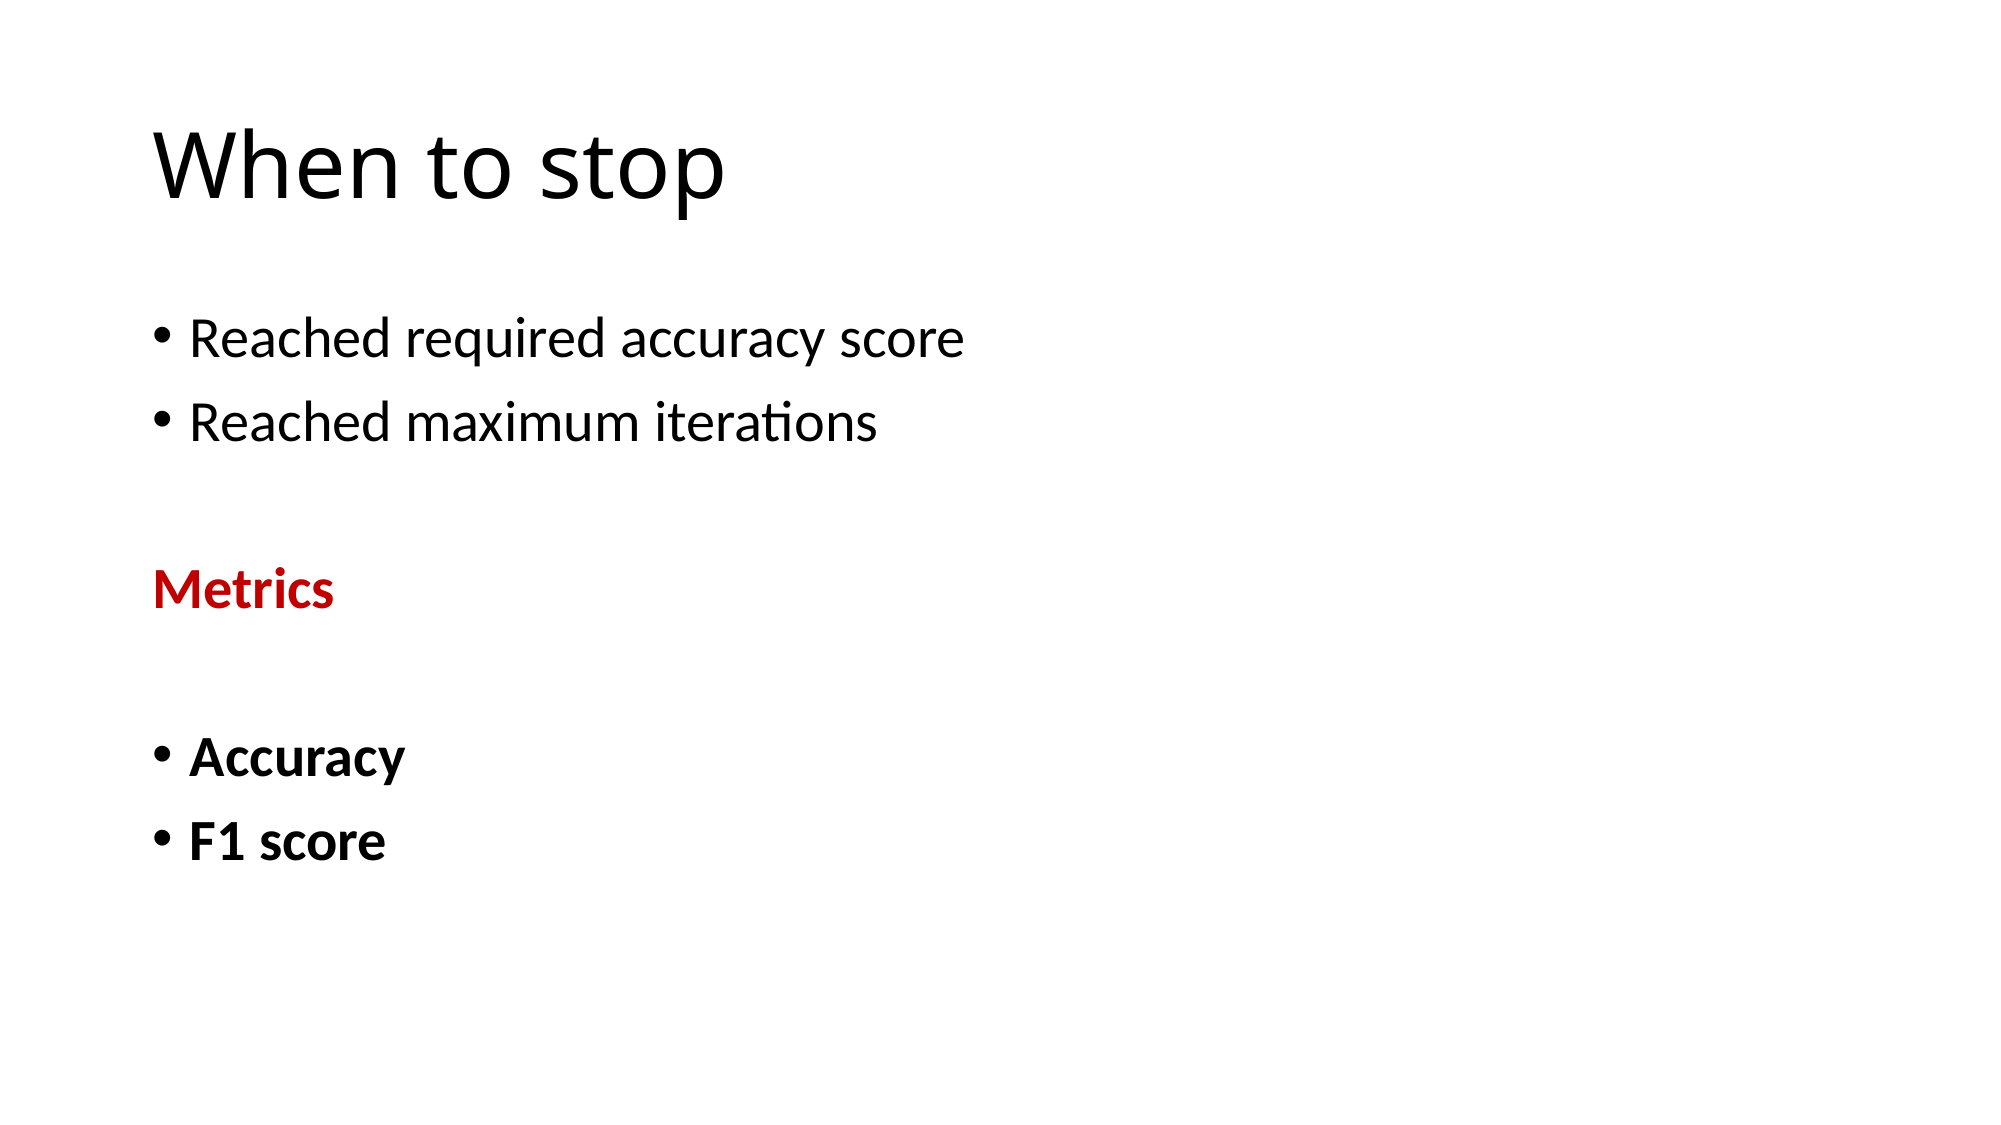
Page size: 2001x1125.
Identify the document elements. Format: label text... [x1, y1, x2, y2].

list Reached required accuracy score Reached maximum iterations Metrics Accuracy F1 score [137, 299, 1863, 1014]
title When to stop [137, 59, 1863, 278]
